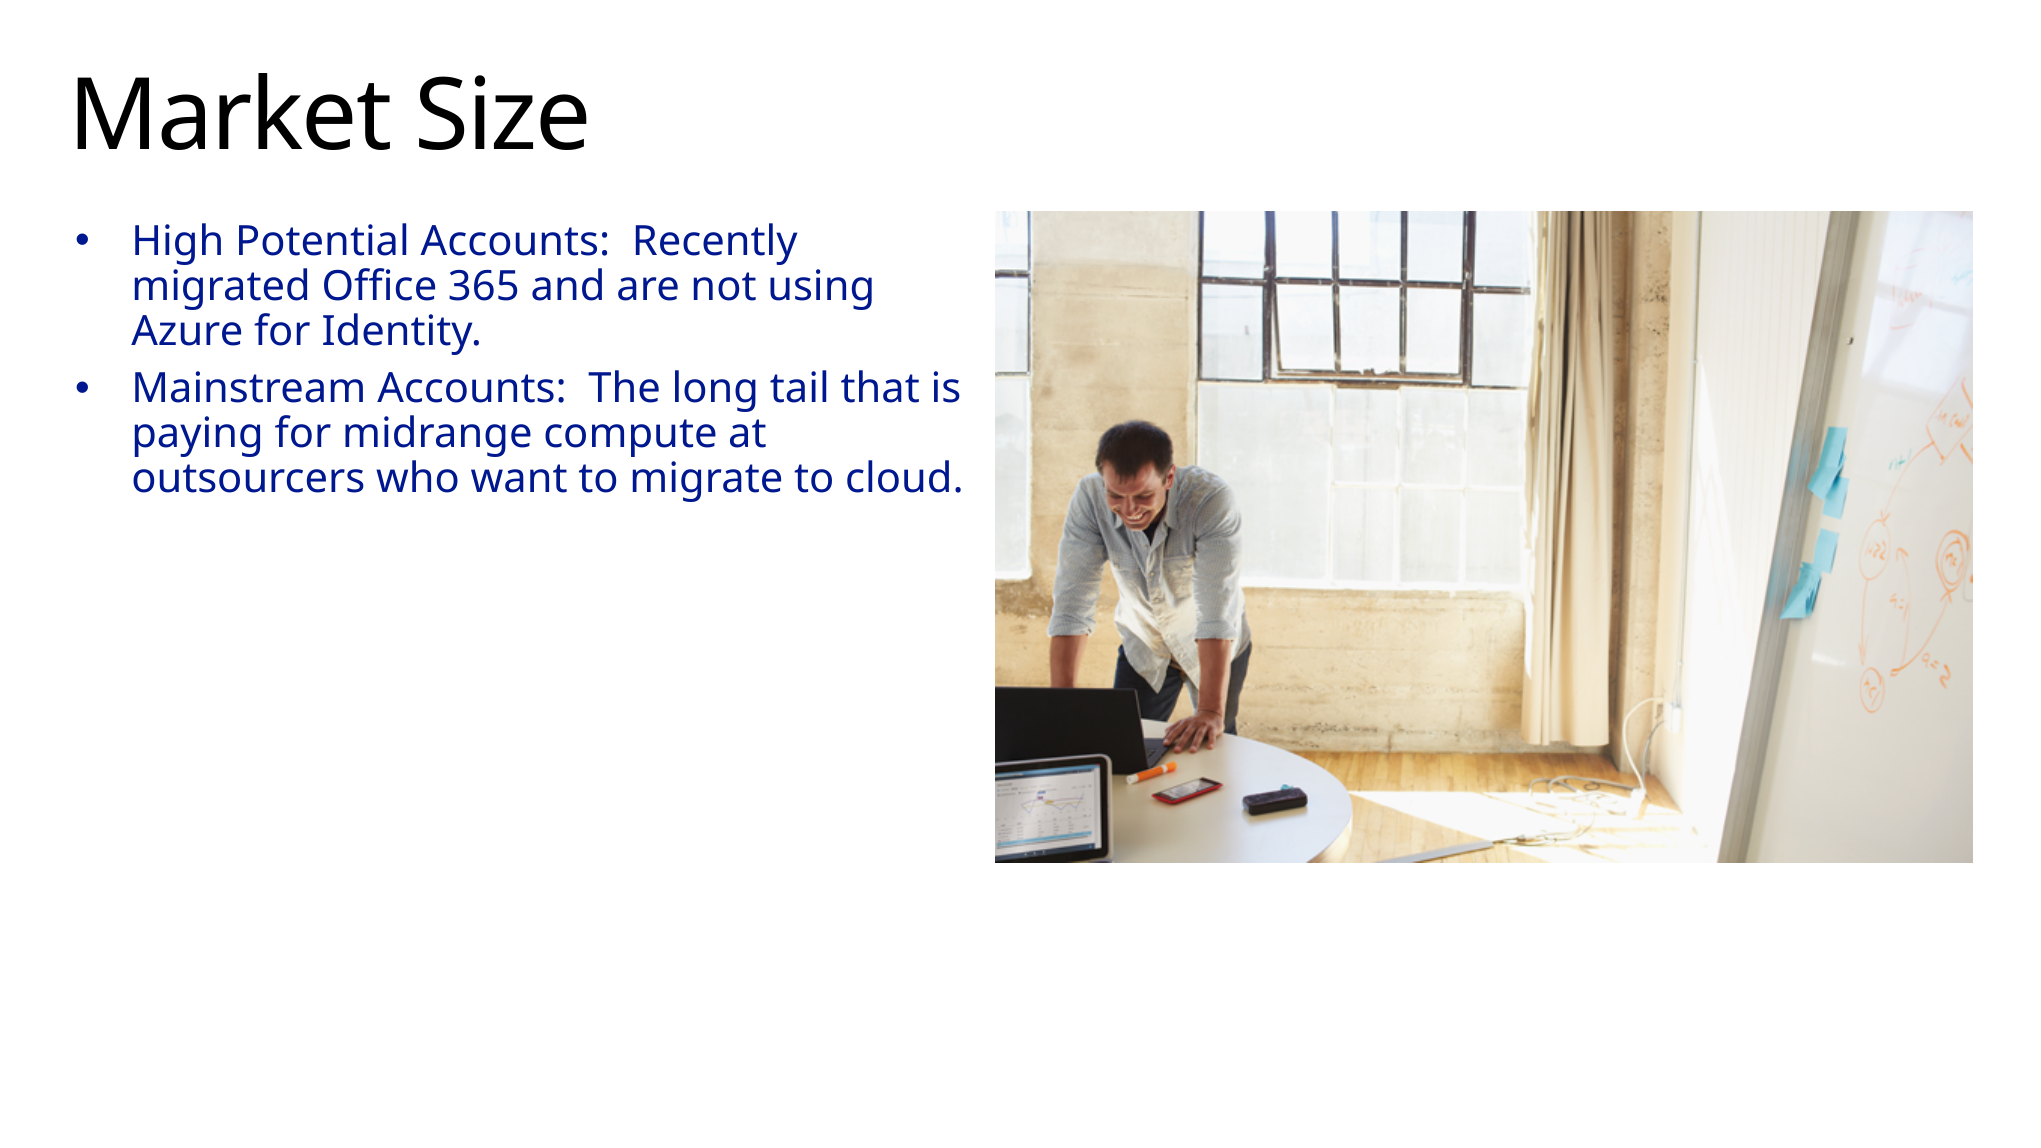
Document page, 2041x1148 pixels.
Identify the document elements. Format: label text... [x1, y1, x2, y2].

picture [994, 210, 1973, 863]
text_box High Potential Accounts: Recently migrated Office 365 and are not using Azure for Identity. Mainstream Accounts: The long tail that is paying for midrange compute at outsourcers who want to migrate to cloud. [45, 195, 996, 526]
title Market Size [45, 48, 1996, 199]
